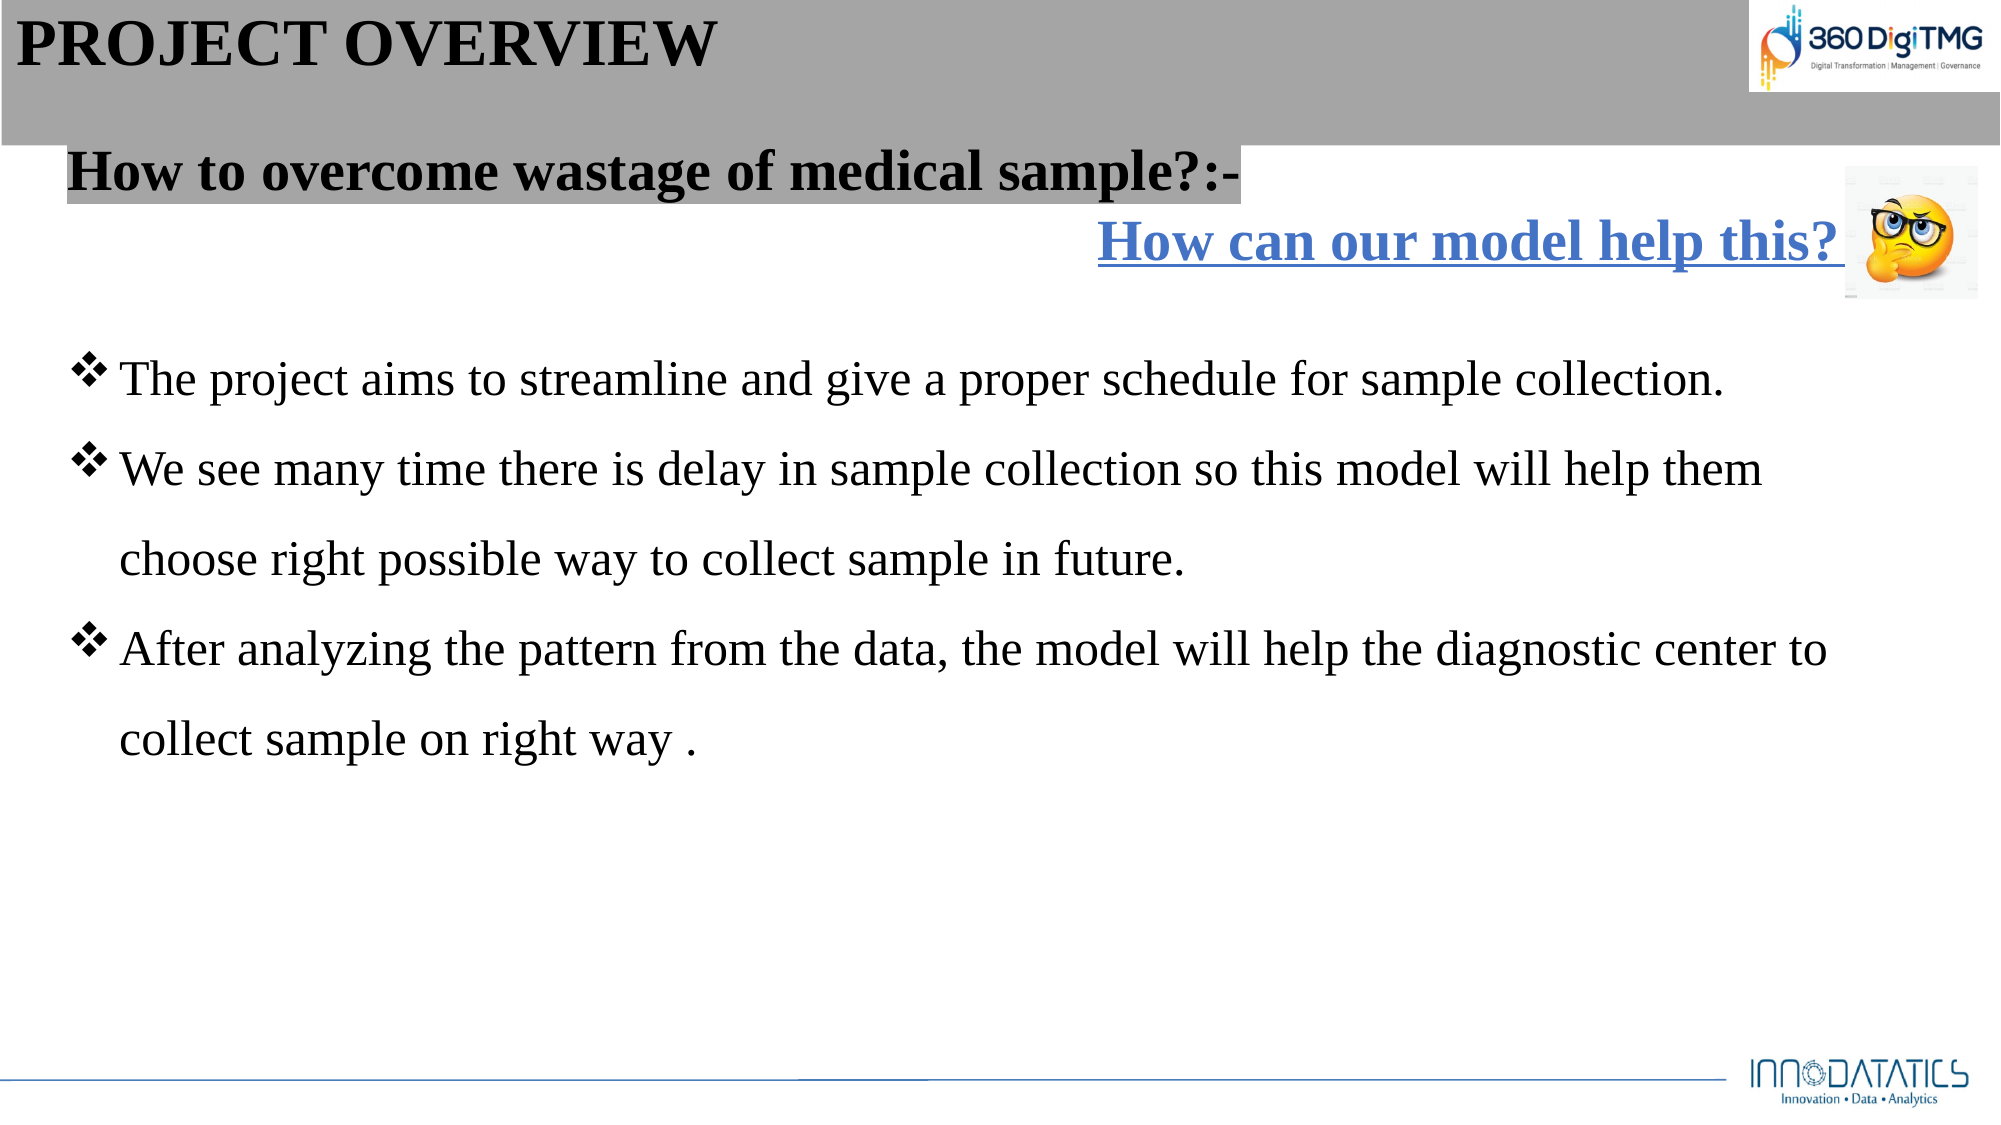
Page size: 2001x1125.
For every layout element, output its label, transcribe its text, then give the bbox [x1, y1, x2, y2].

picture [1845, 166, 1978, 299]
text_box How to overcome wastage of medical sample?:- How can our model help this? [52, 124, 1903, 280]
picture [1749, 0, 2000, 92]
picture [1749, 1038, 1978, 1125]
title PROJECT OVERVIEW [1, 0, 2000, 146]
text_box The project aims to streamline and give a proper schedule for sample collection. We see many time there is delay in sample collection so this model will help them choose right possible way to collect sample in future. After analyzing the pattern from the data, the model will help the diagnostic center to collect sample on right way . [52, 308, 1903, 774]
